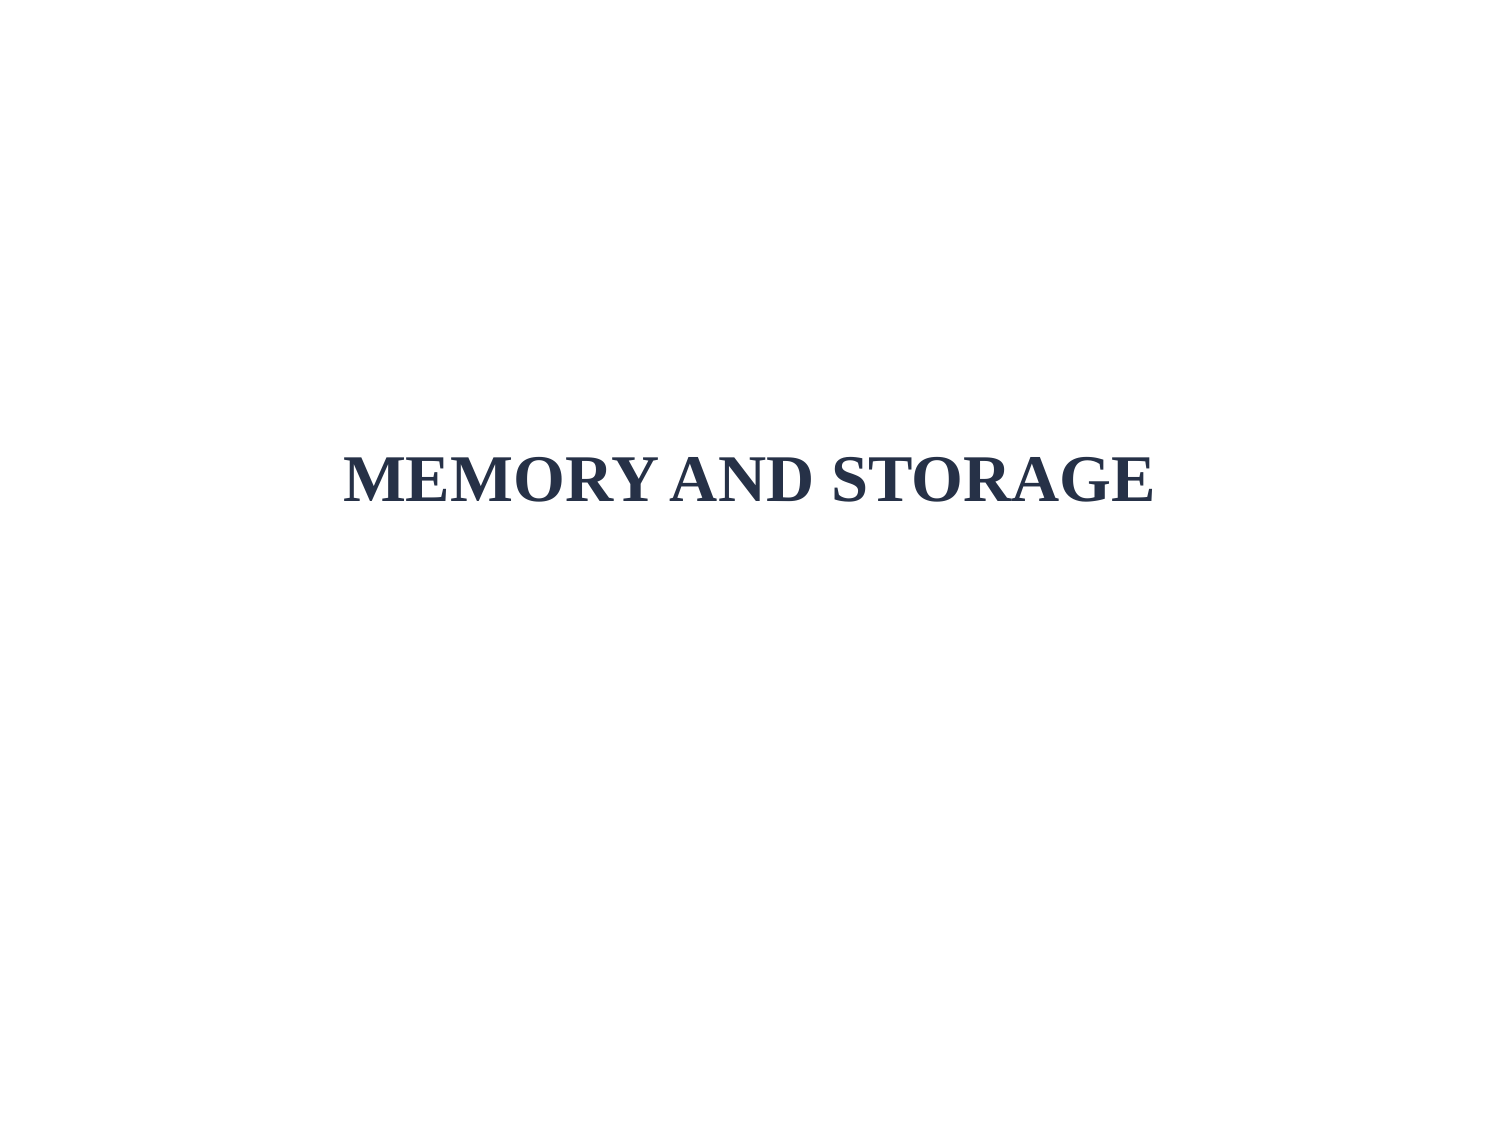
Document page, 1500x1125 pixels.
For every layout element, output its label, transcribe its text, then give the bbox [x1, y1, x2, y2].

title MEMORY AND STORAGE [50, 468, 1450, 811]
